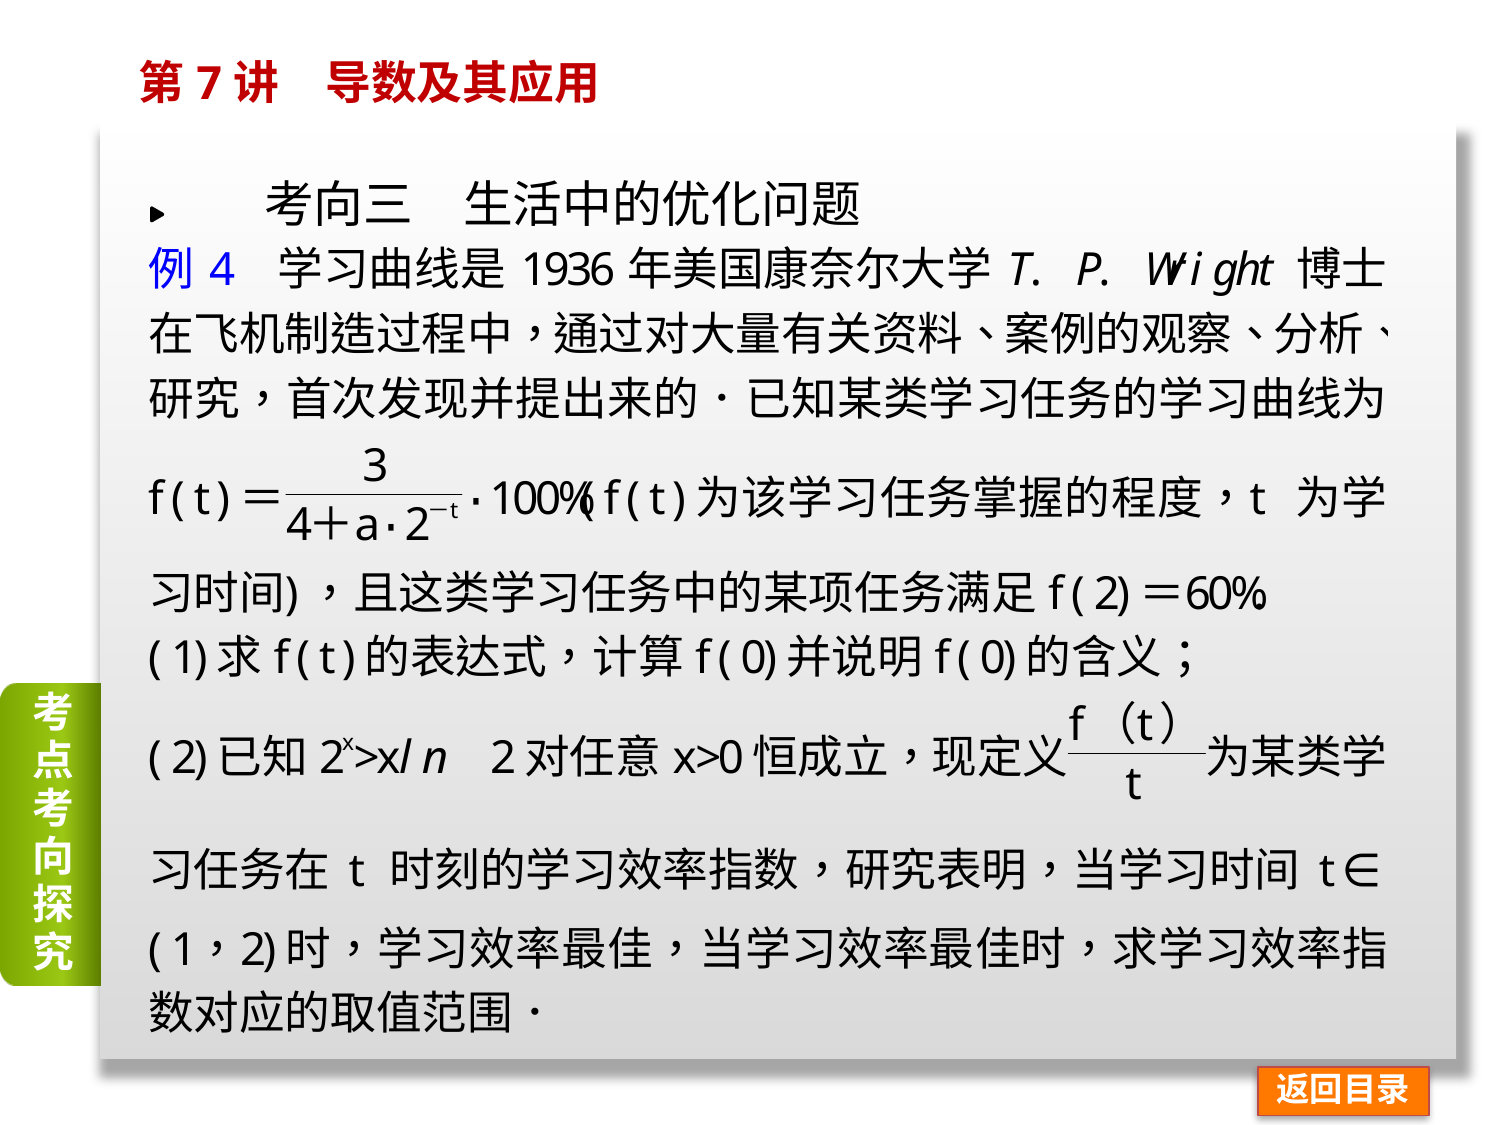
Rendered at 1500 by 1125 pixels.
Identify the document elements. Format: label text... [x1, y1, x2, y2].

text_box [147, 172, 1388, 1125]
text_box 返回目录 [1392, 1066, 1430, 1116]
text_box 第7讲 导数及其应用 [123, 42, 1223, 121]
picture [0, 683, 101, 986]
